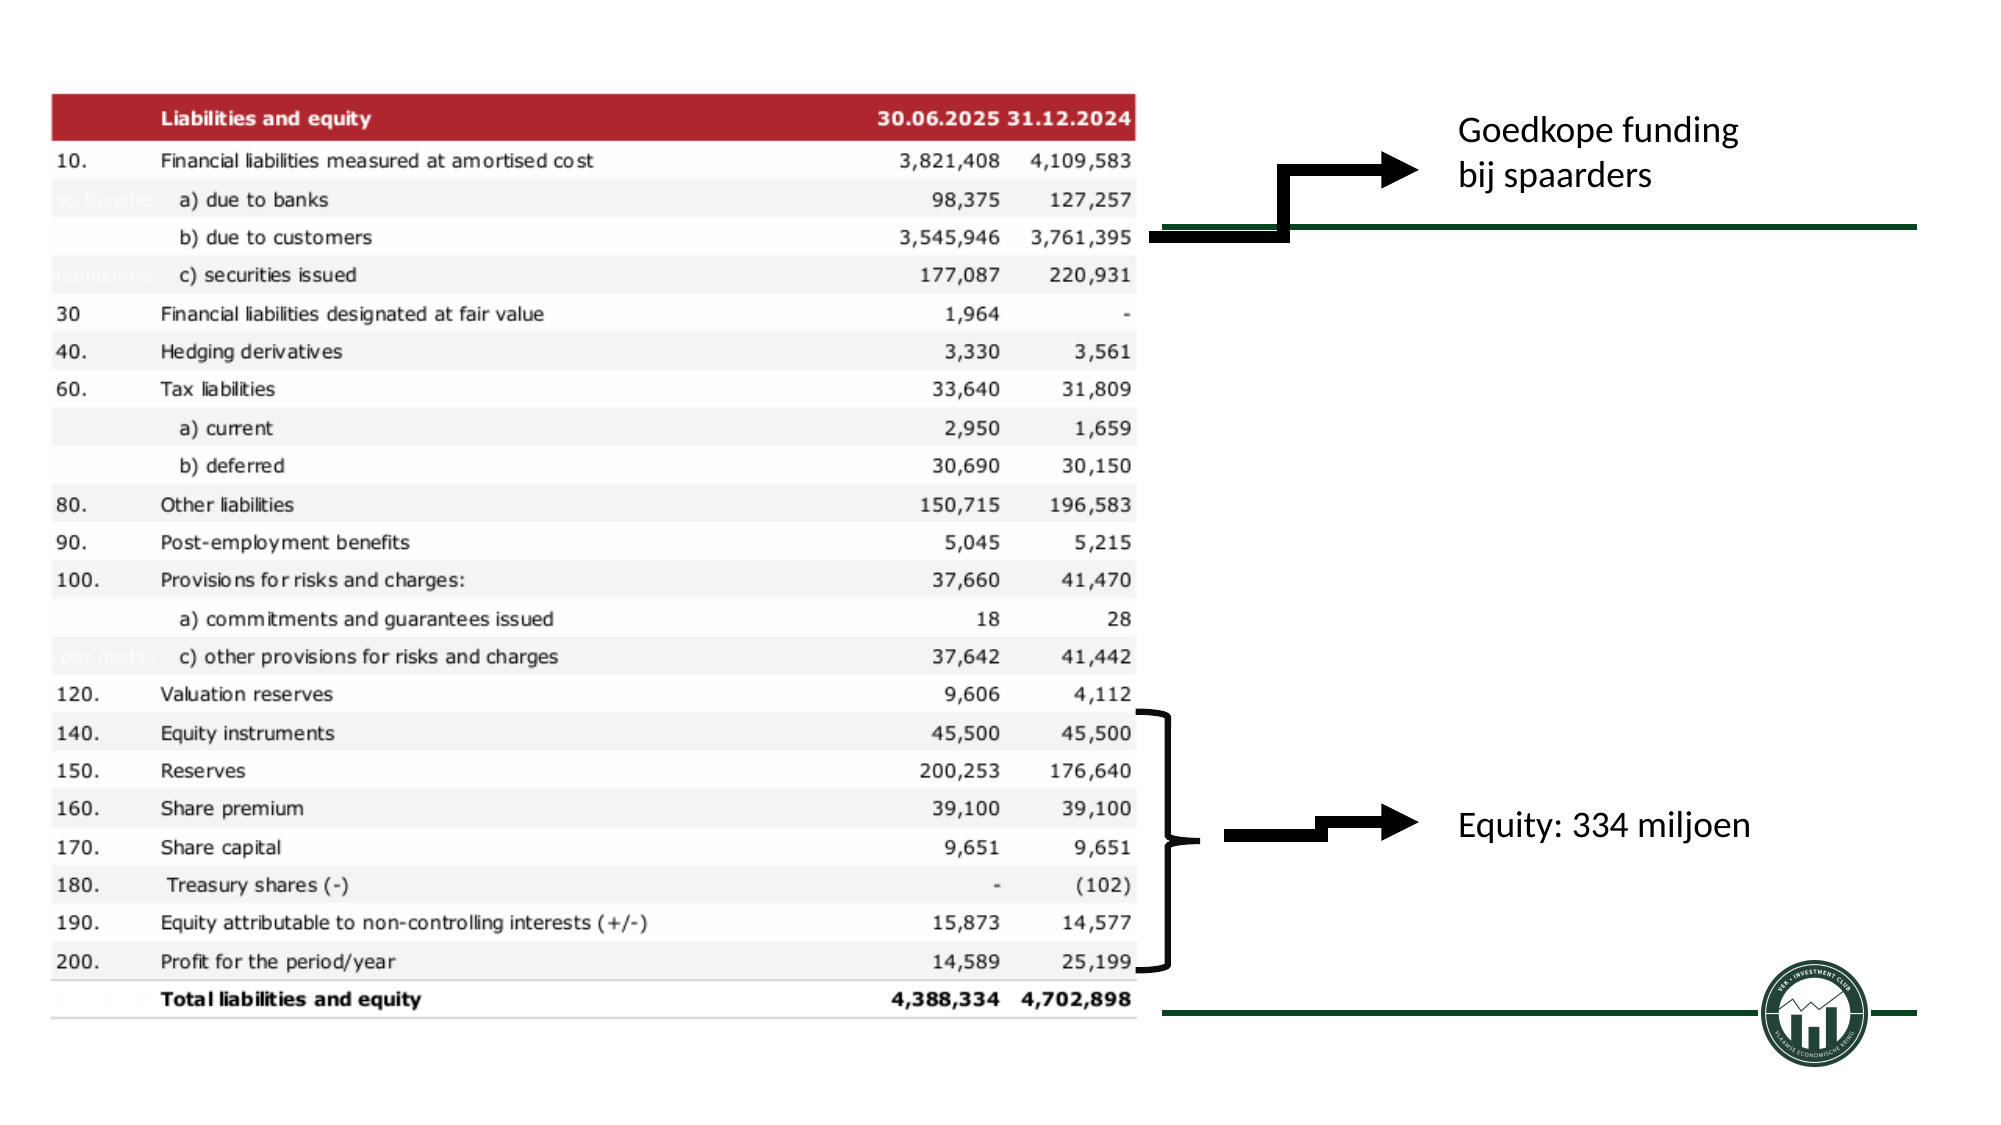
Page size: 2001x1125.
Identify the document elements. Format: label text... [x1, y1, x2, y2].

text_box Equity: 334 miljoen [1443, 792, 1799, 853]
picture [42, 88, 1162, 1036]
picture [1761, 960, 1868, 1067]
text_box [1162, 713, 1201, 969]
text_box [1224, 822, 1419, 836]
text_box Goedkope funding bij spaarders [1443, 97, 1799, 203]
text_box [1148, 169, 1419, 237]
